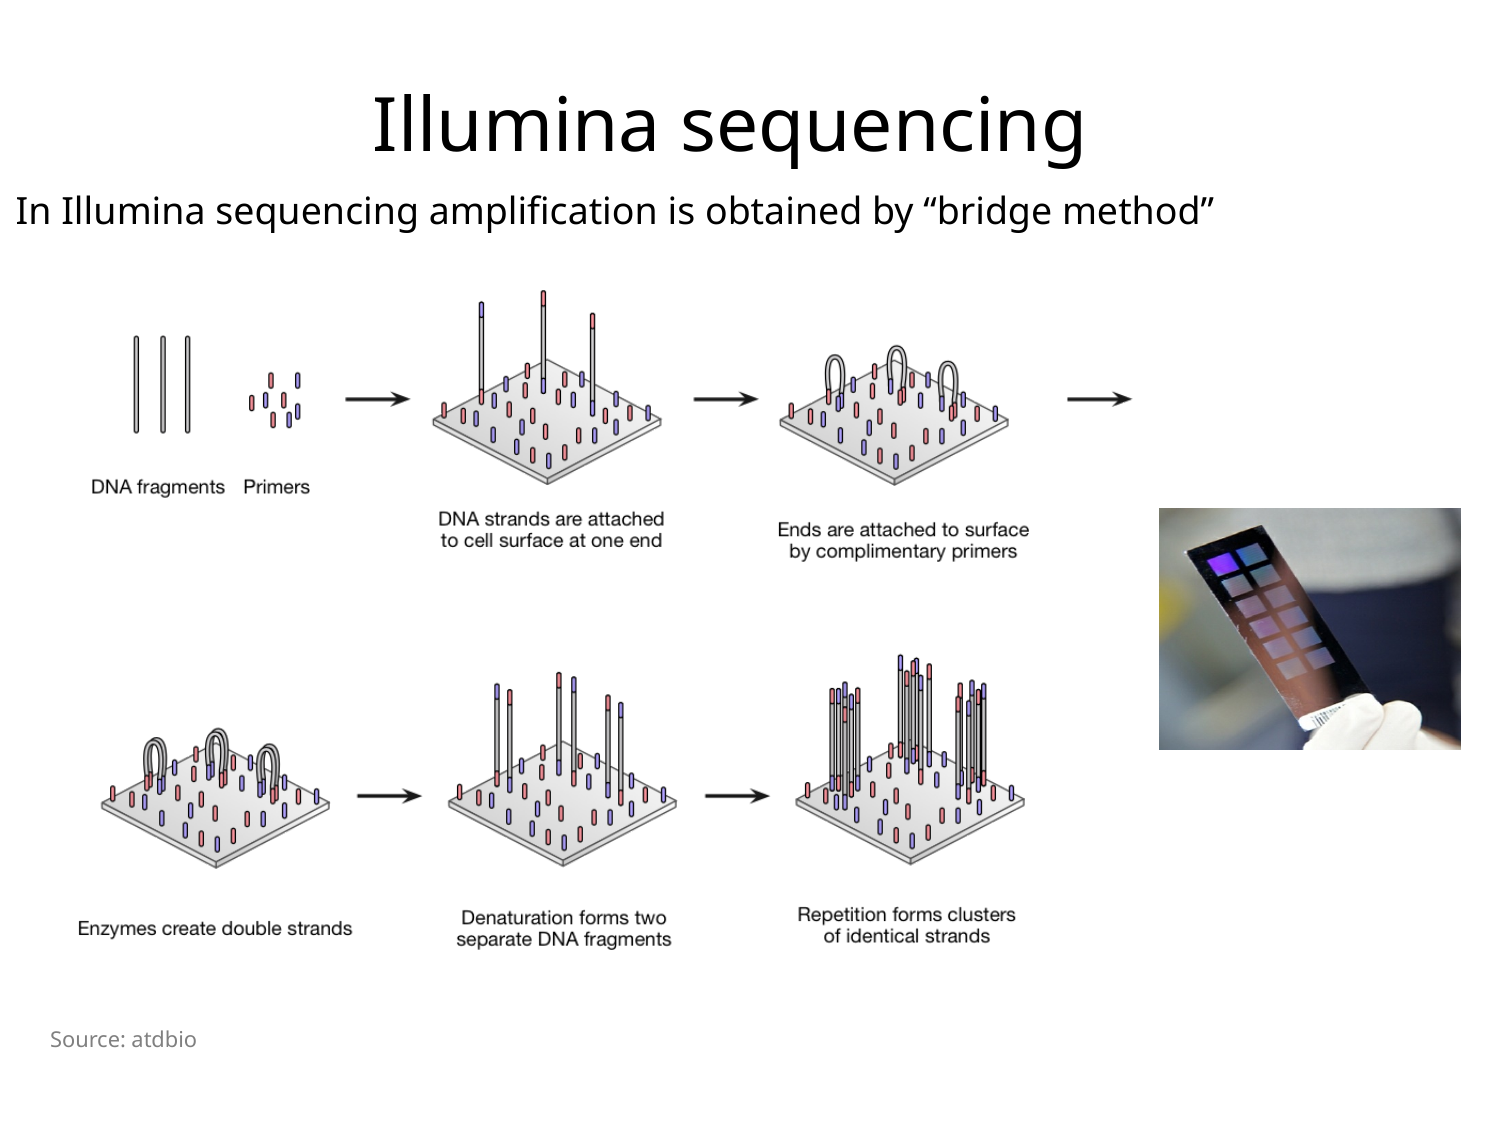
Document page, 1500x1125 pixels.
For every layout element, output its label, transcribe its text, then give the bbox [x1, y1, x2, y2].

picture [60, 286, 1138, 605]
text_box Illumina sequencing [0, 68, 1461, 174]
picture [1159, 508, 1461, 750]
picture [77, 624, 1154, 950]
text_box Source: atdbio [35, 1018, 213, 1059]
text_box In Illumina sequencing amplification is obtained by “bridge method” [0, 179, 1231, 240]
